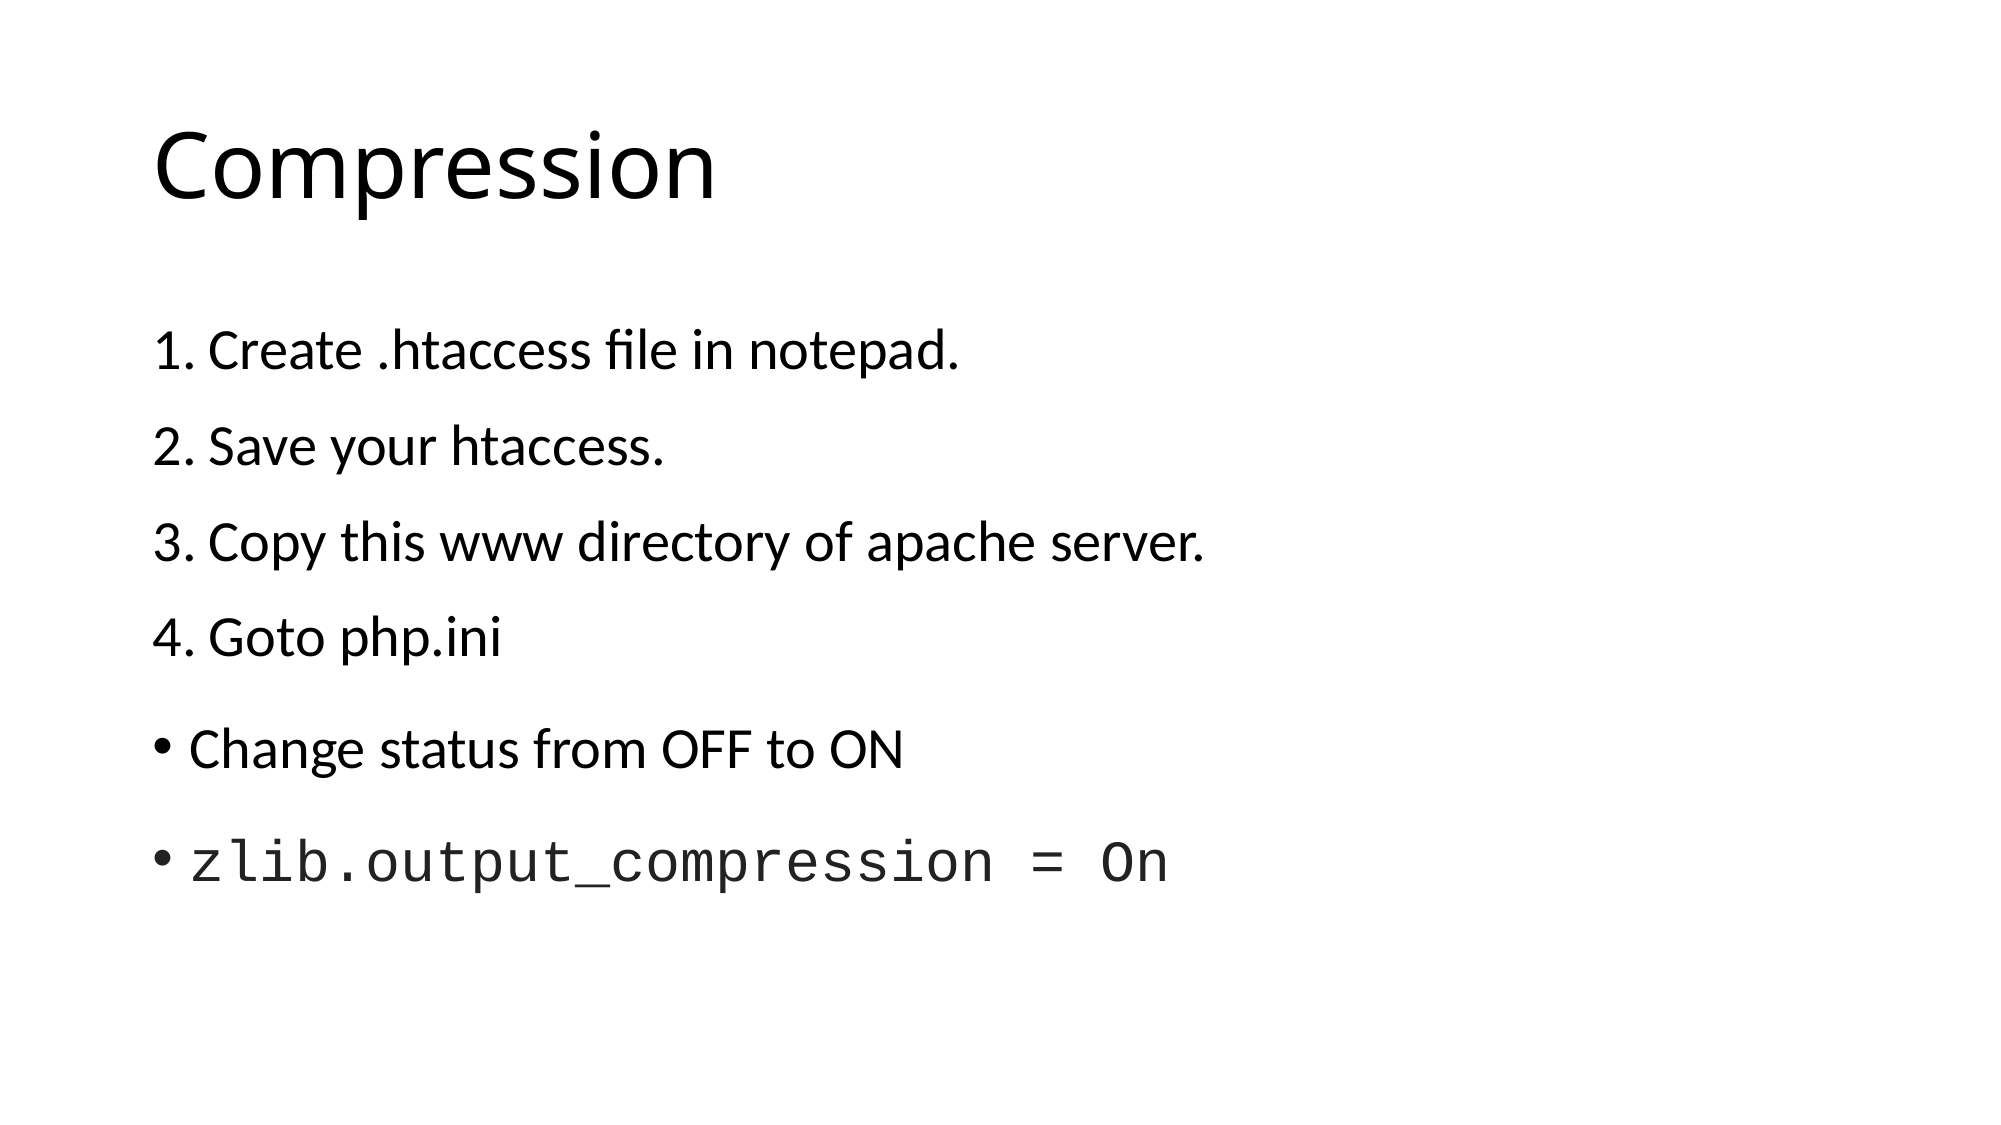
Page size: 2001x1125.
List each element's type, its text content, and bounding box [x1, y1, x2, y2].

list Create .htaccess file in notepad. Save your htaccess. Copy this www directory of apache server. Goto php.ini Change status from OFF to ON zlib.output_compression = On [137, 299, 1863, 1014]
title Compression [137, 59, 1863, 278]
